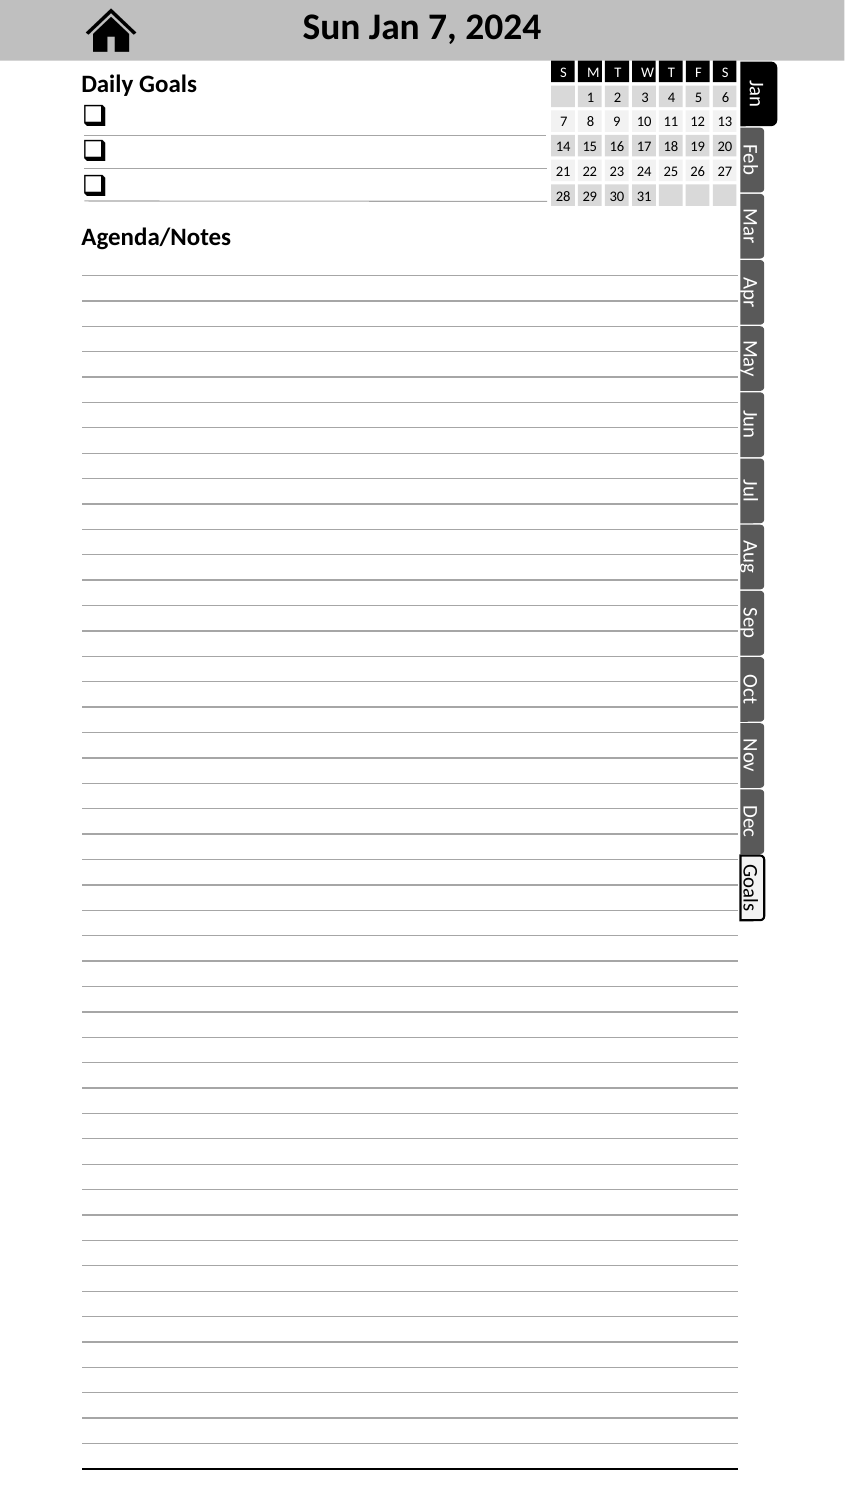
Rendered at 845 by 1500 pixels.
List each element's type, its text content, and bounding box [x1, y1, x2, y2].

list Sun Jan 7, 2024 [190, 0, 655, 61]
picture [82, 1, 140, 59]
